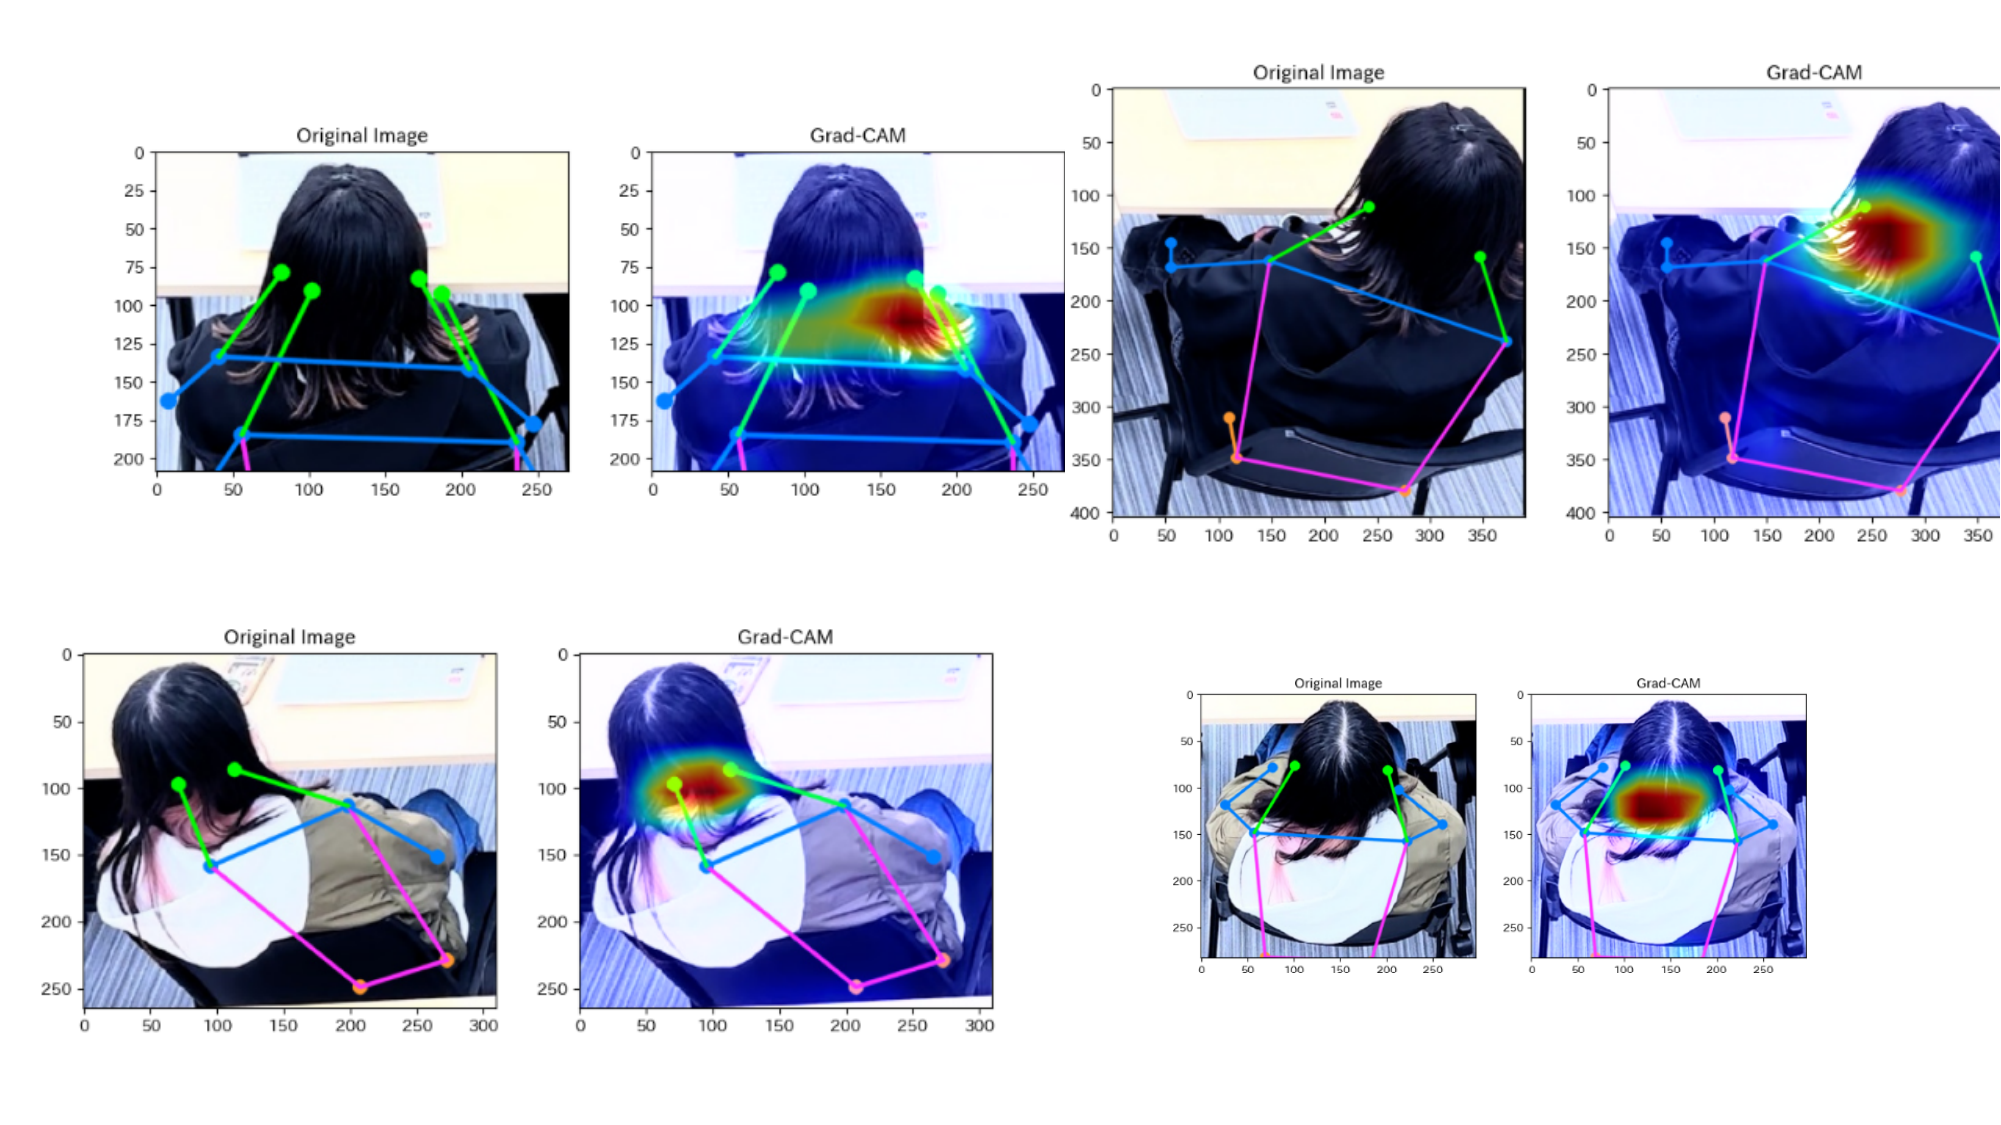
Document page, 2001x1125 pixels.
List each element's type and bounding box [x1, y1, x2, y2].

list [105, 125, 1064, 499]
picture [31, 625, 1000, 1036]
picture [1170, 674, 1809, 973]
picture [1064, 59, 2000, 548]
